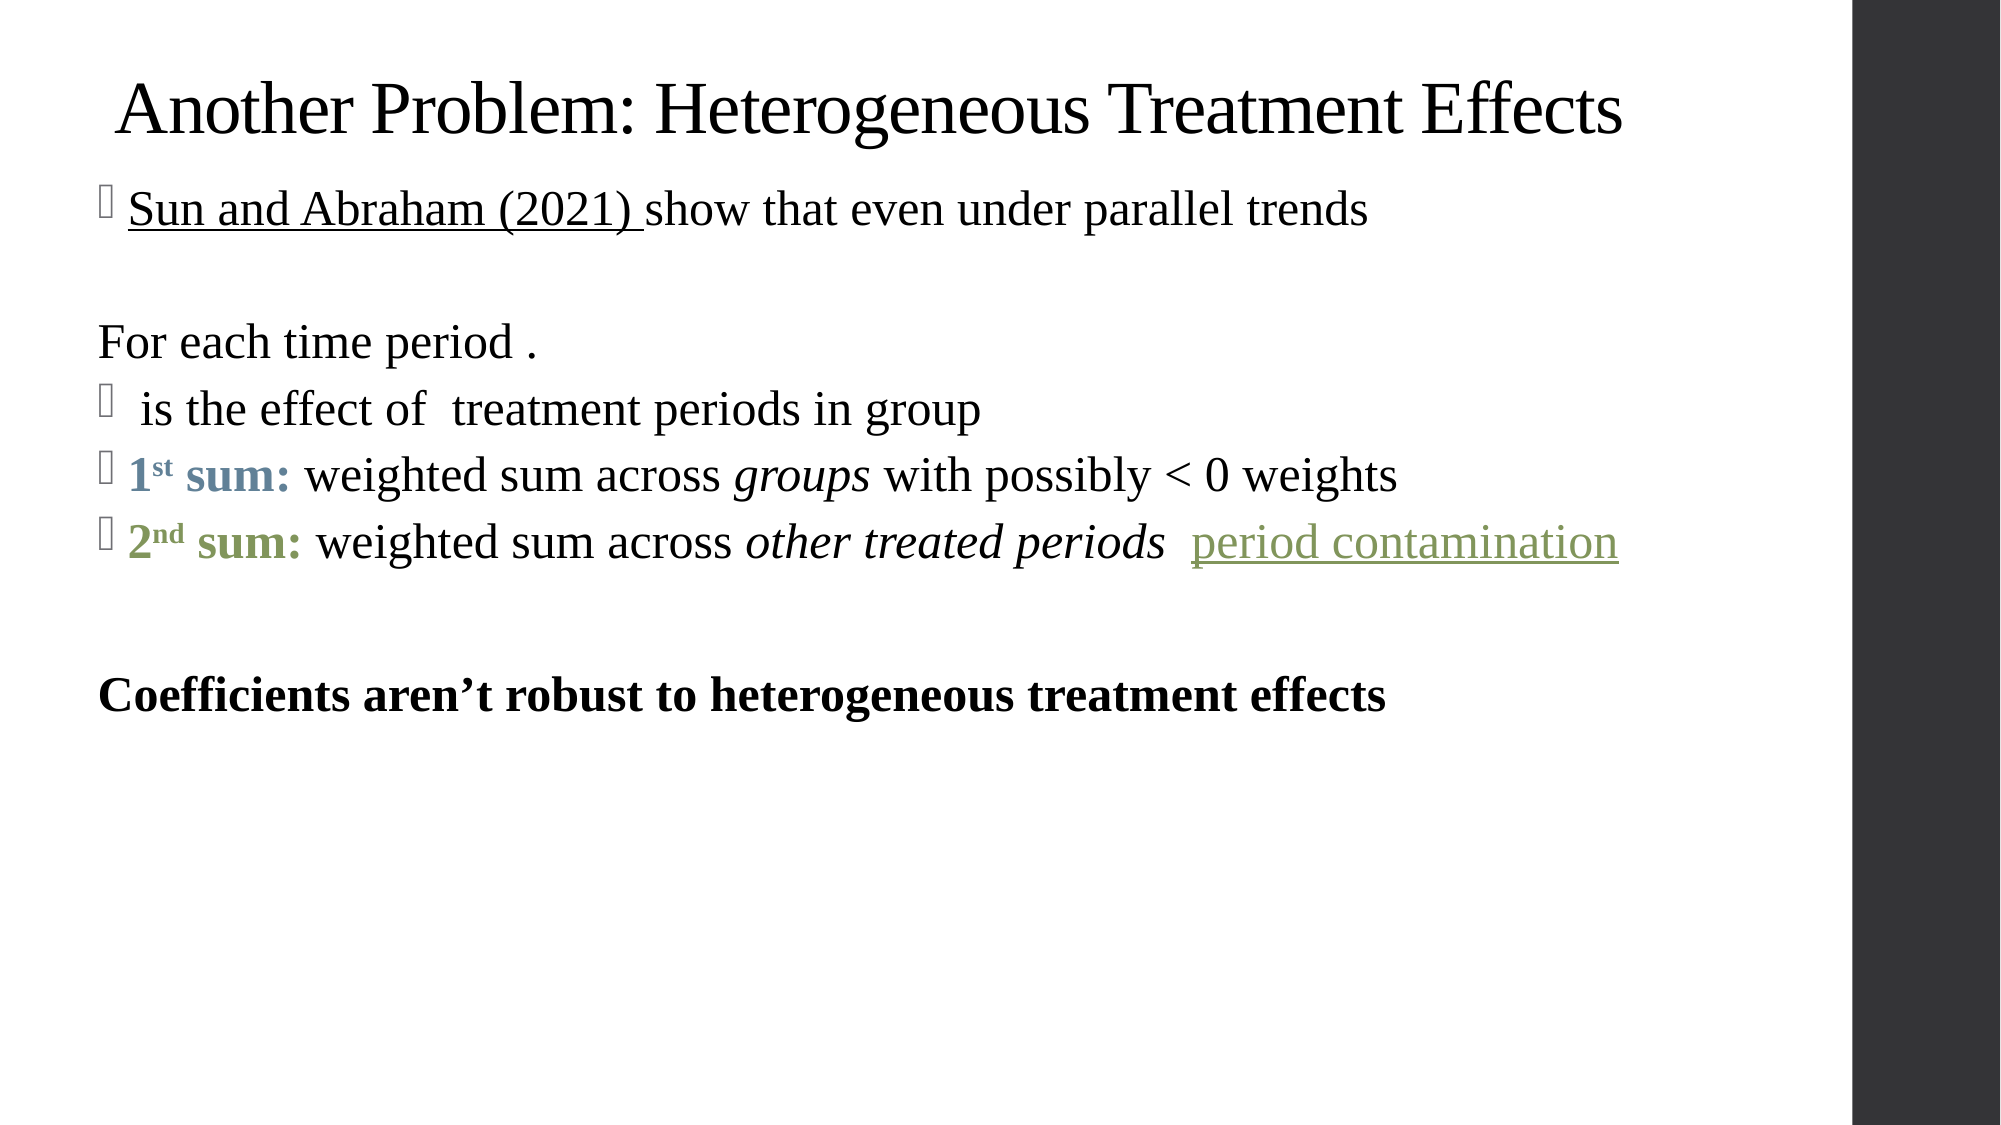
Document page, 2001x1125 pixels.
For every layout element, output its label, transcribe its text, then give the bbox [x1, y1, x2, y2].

title Another Problem: Heterogeneous Treatment Effects [99, 55, 1813, 158]
